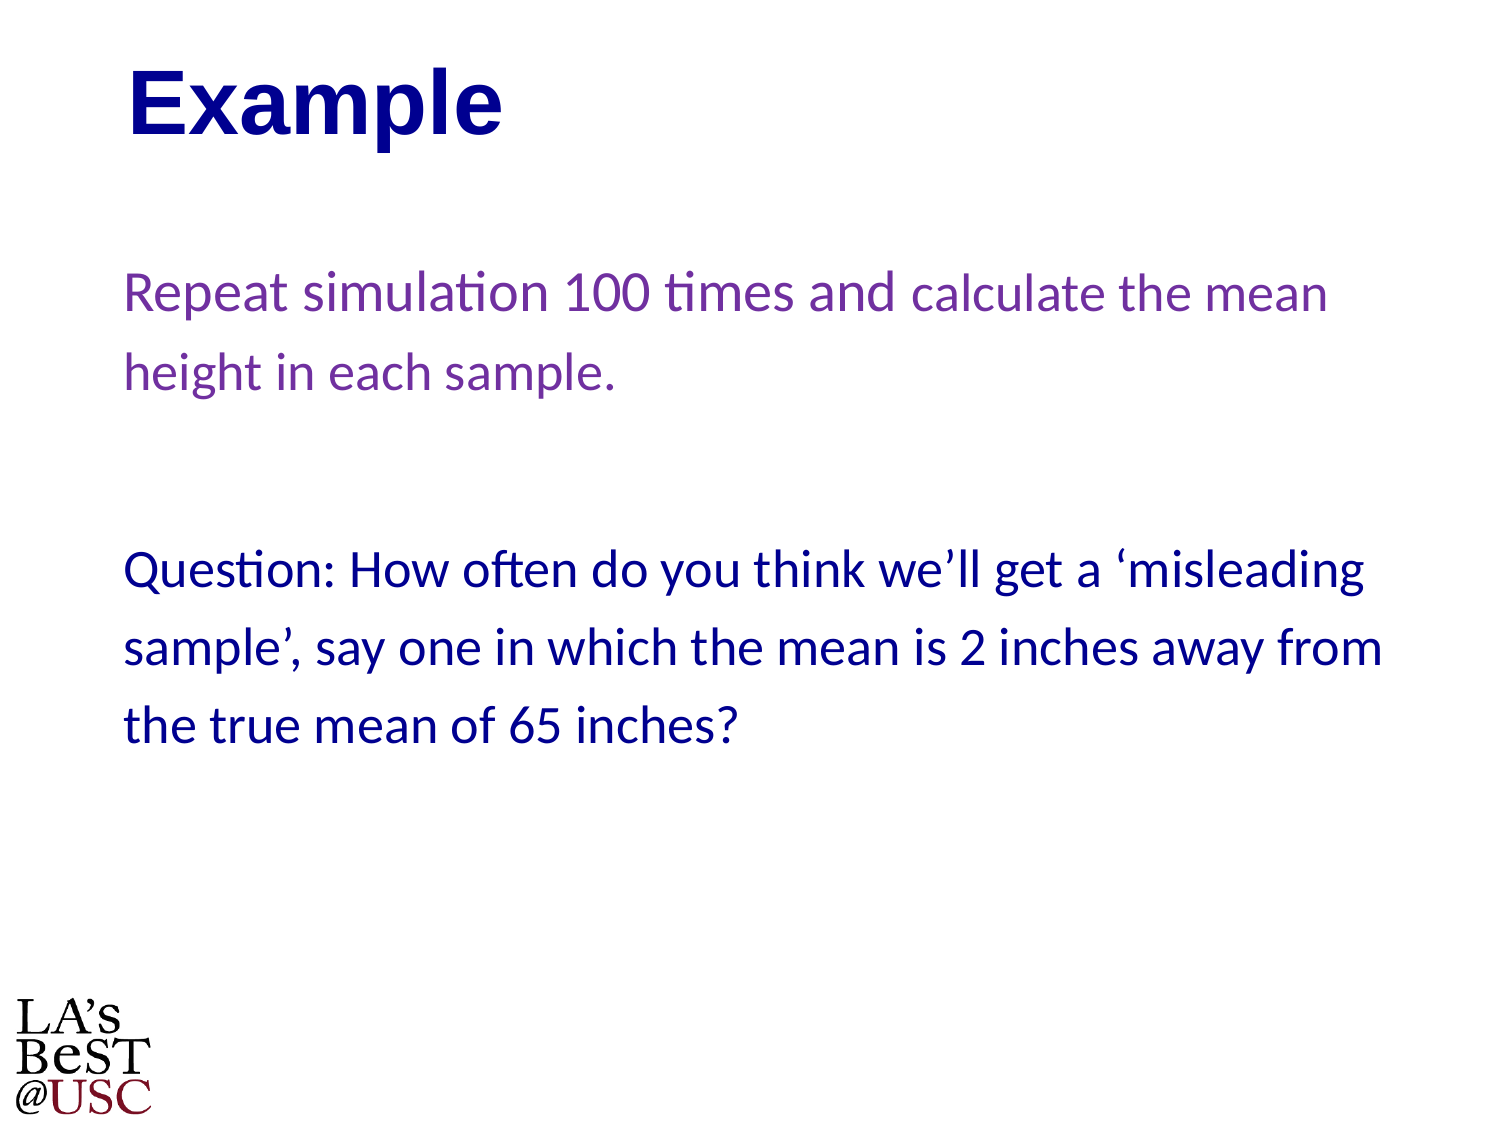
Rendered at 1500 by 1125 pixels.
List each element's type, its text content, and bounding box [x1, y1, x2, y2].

list Repeat simulation 100 times and calculate the mean height in each sample. Question: How often do you think we’ll get a ‘misleading sample’, say one in which the mean is 2 inches away from the true mean of 65 inches? [43, 231, 1457, 1024]
picture [12, 992, 157, 1120]
title Example [112, 11, 1388, 199]
